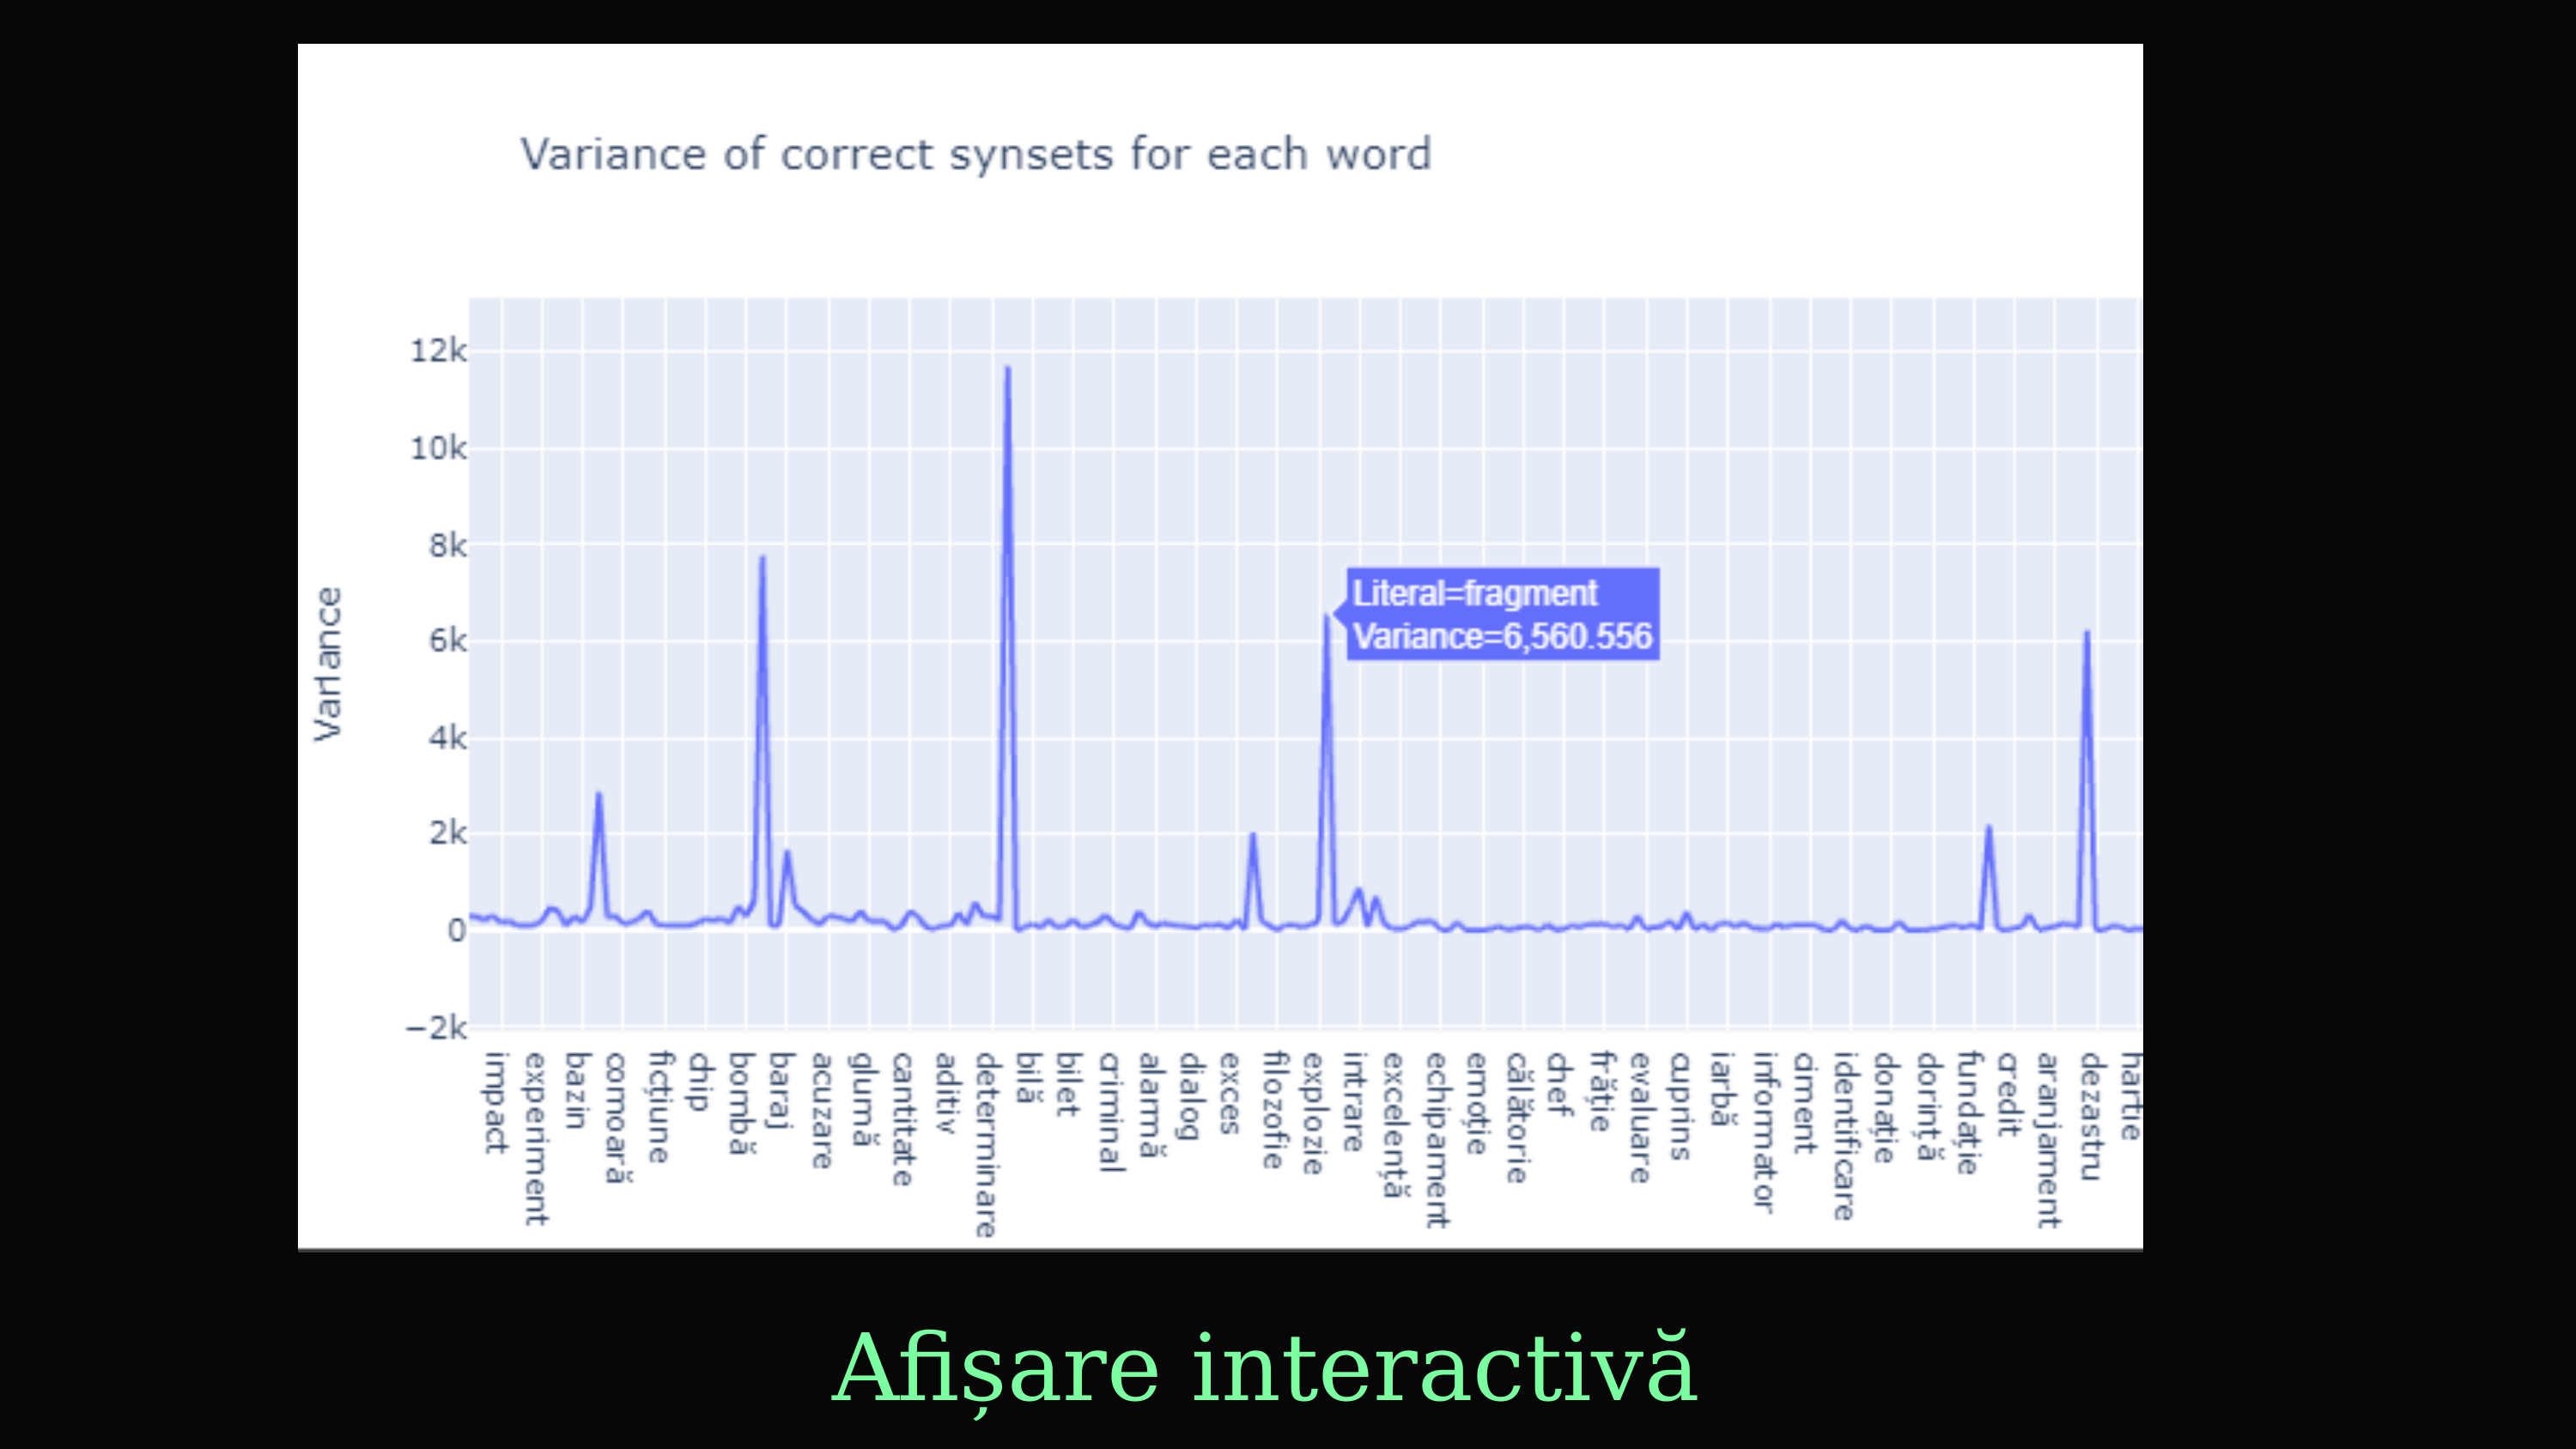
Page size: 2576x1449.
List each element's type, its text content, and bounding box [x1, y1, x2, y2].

picture [297, 44, 2143, 1252]
text_box Afișare interactivă [829, 1288, 1704, 1420]
